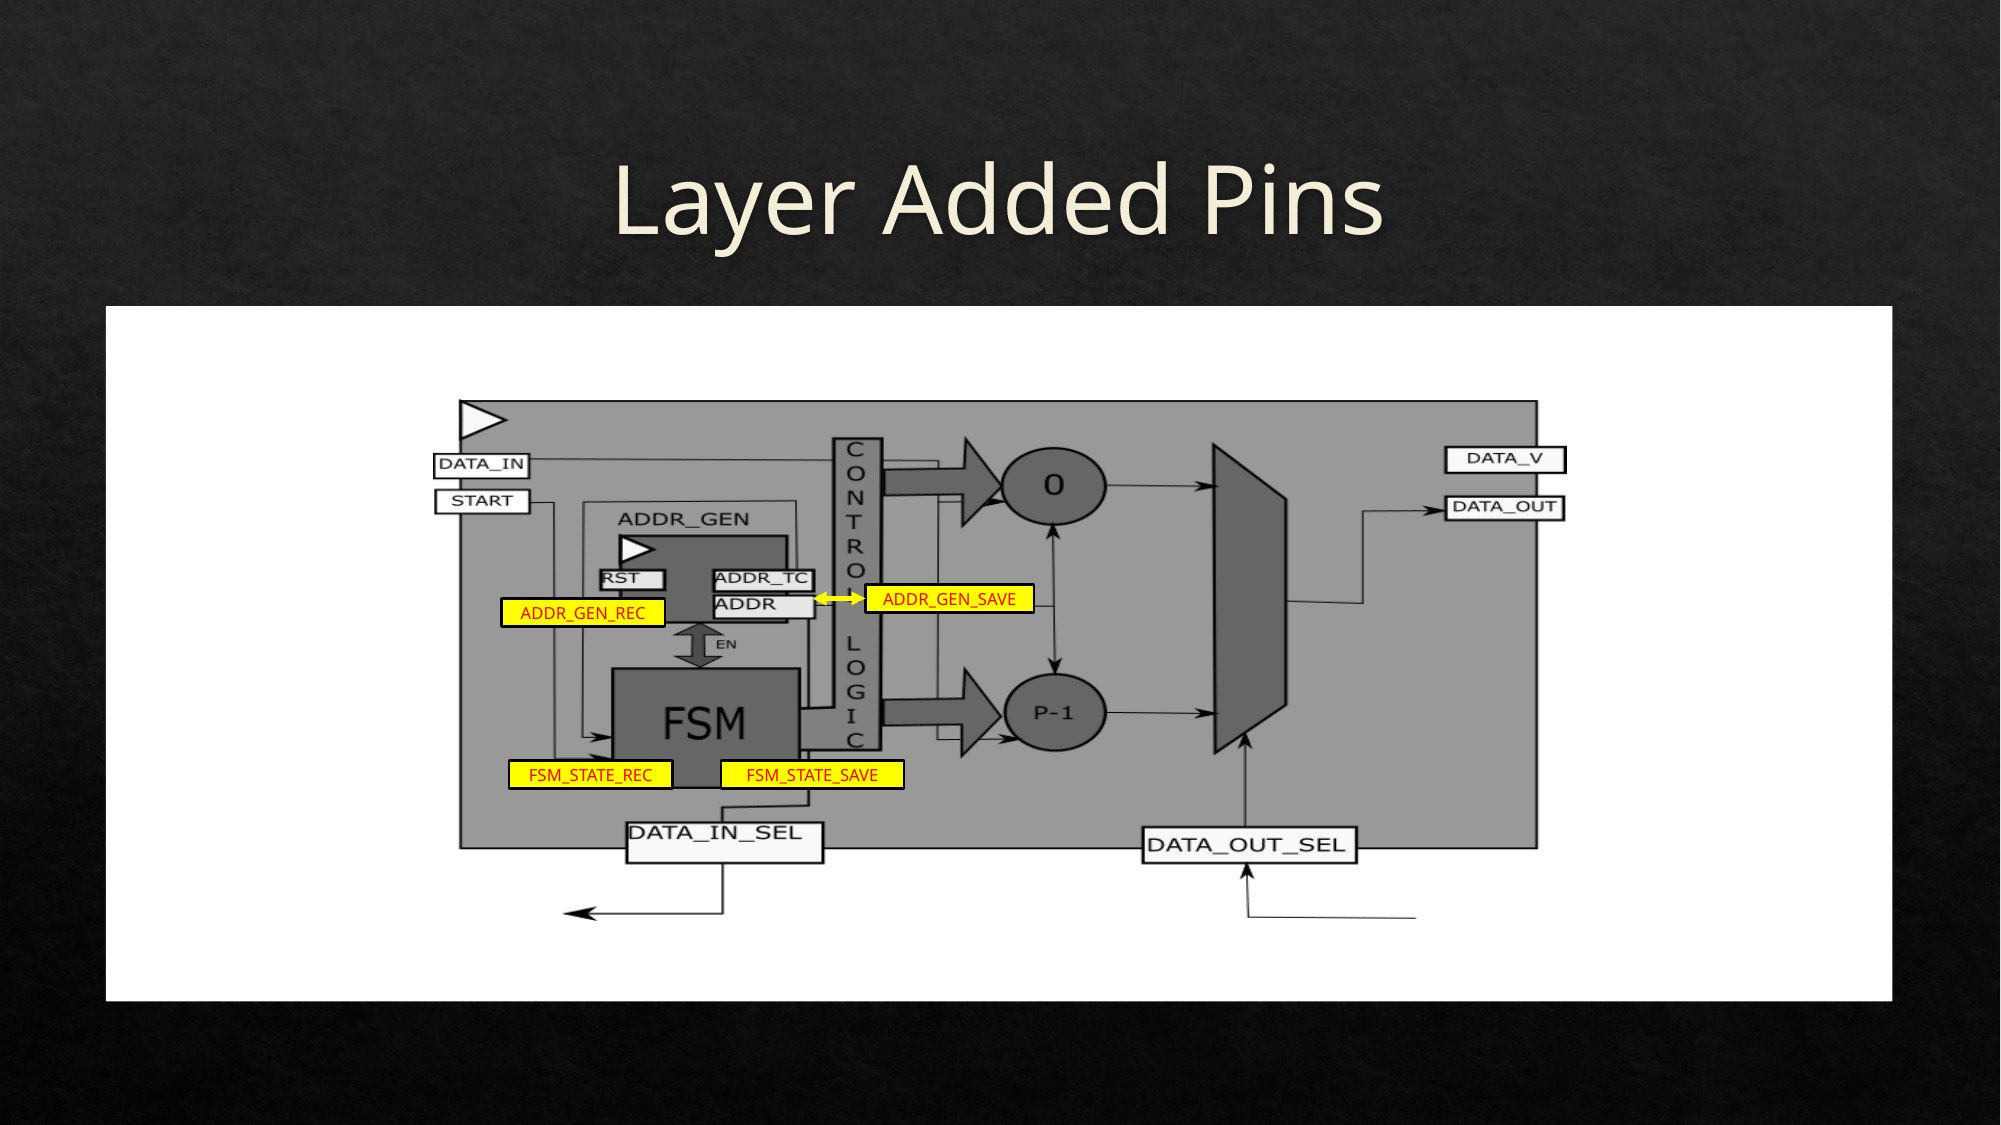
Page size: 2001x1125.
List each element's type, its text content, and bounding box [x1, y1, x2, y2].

picture [432, 399, 1568, 921]
text_box [105, 305, 1894, 1003]
title Layer Added Pins [149, 99, 1849, 307]
